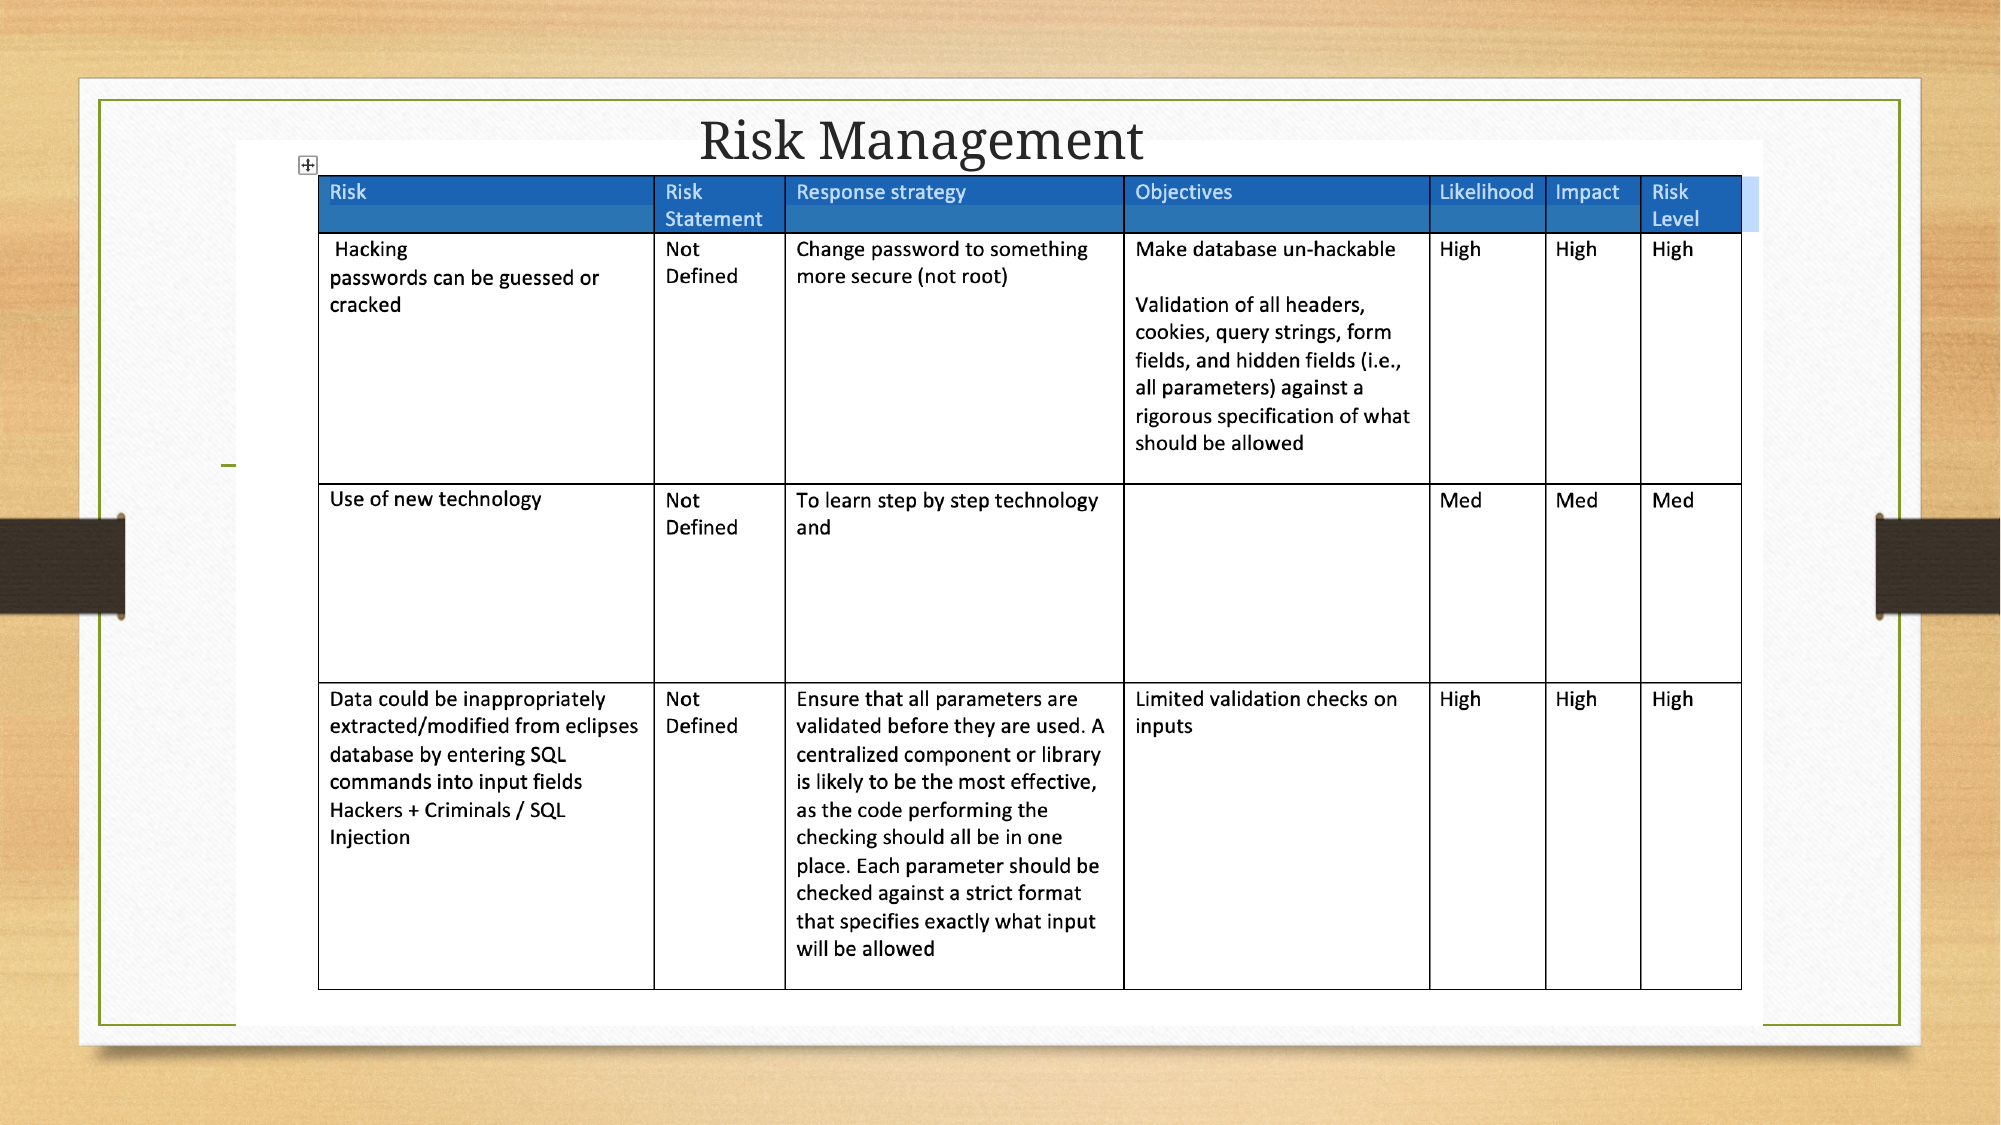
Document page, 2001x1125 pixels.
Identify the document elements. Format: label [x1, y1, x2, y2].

text_box [0, 0, 2000, 1125]
picture [236, 139, 1763, 1026]
